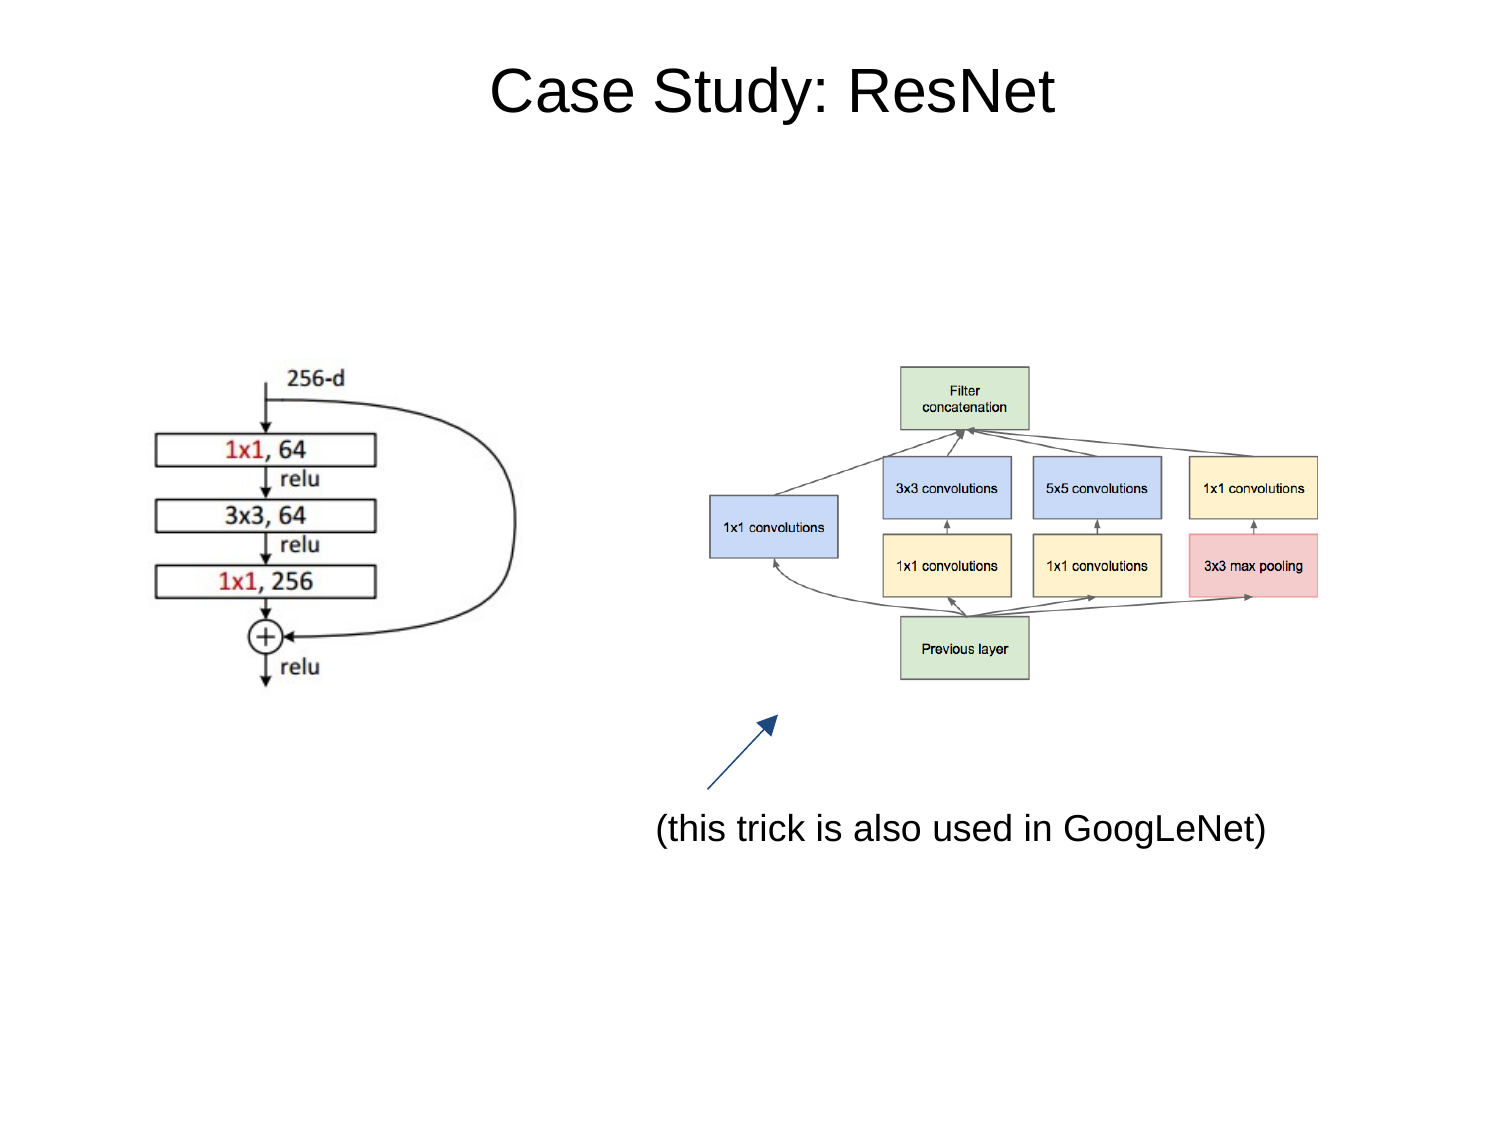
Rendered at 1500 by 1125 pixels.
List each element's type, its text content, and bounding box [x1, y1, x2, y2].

picture [146, 357, 523, 706]
picture [707, 365, 1319, 681]
text_box Case Study: ResNet [124, 35, 1422, 198]
text_box (this trick is also used in GoogLeNet) [638, 789, 1285, 840]
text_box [707, 714, 779, 790]
